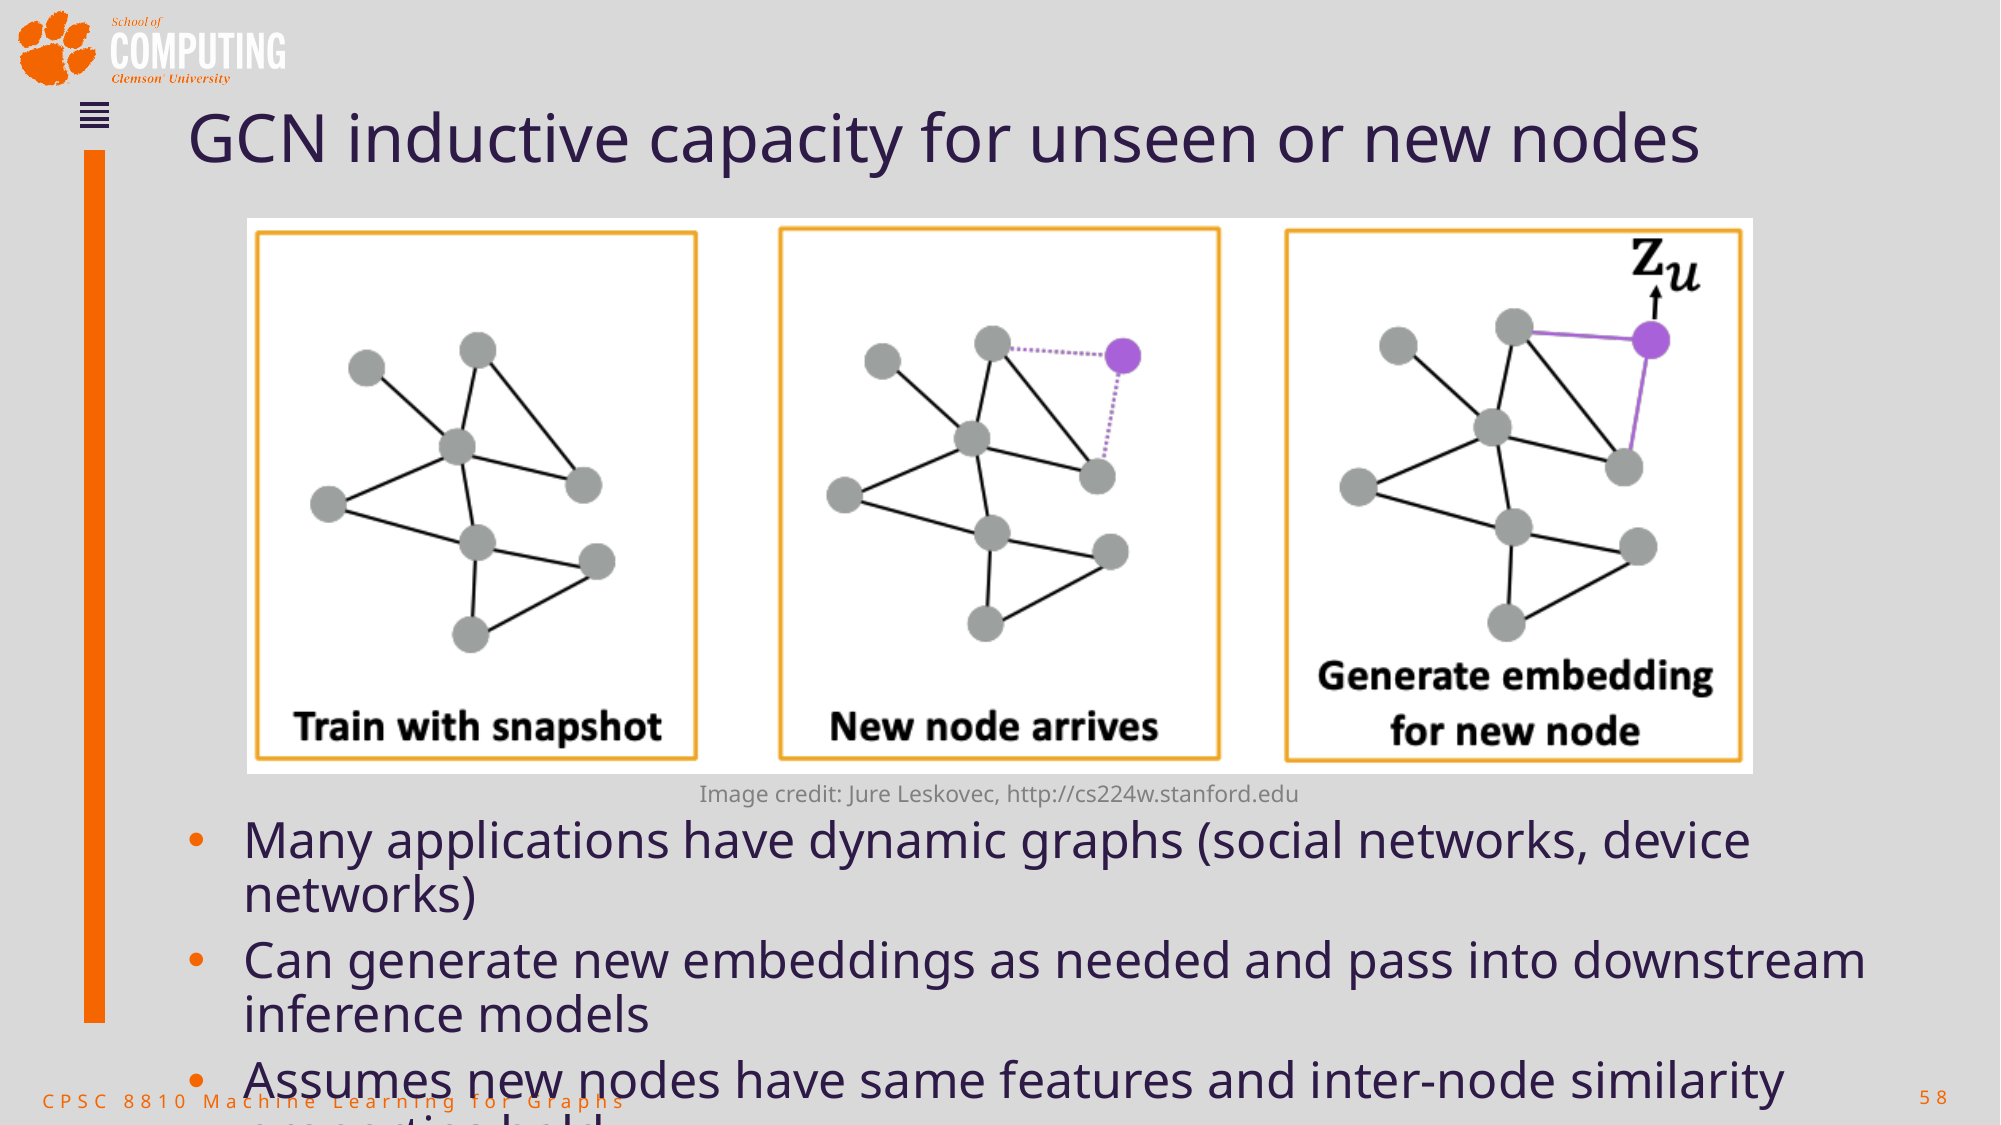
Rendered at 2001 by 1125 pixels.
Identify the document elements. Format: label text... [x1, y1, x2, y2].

picture [247, 218, 1753, 774]
list Many applications have dynamic graphs (social networks, device networks) Can generate new embeddings as needed and pass into downstream inference models Assumes new nodes have same features and inter-node similarity properties hold [187, 814, 1977, 1113]
text_box Image credit: Jure Leskovec, http://cs224w.stanford.edu [684, 774, 1315, 815]
title GCN inductive capacity for unseen or new nodes [187, 104, 1913, 178]
picture [18, 10, 285, 86]
